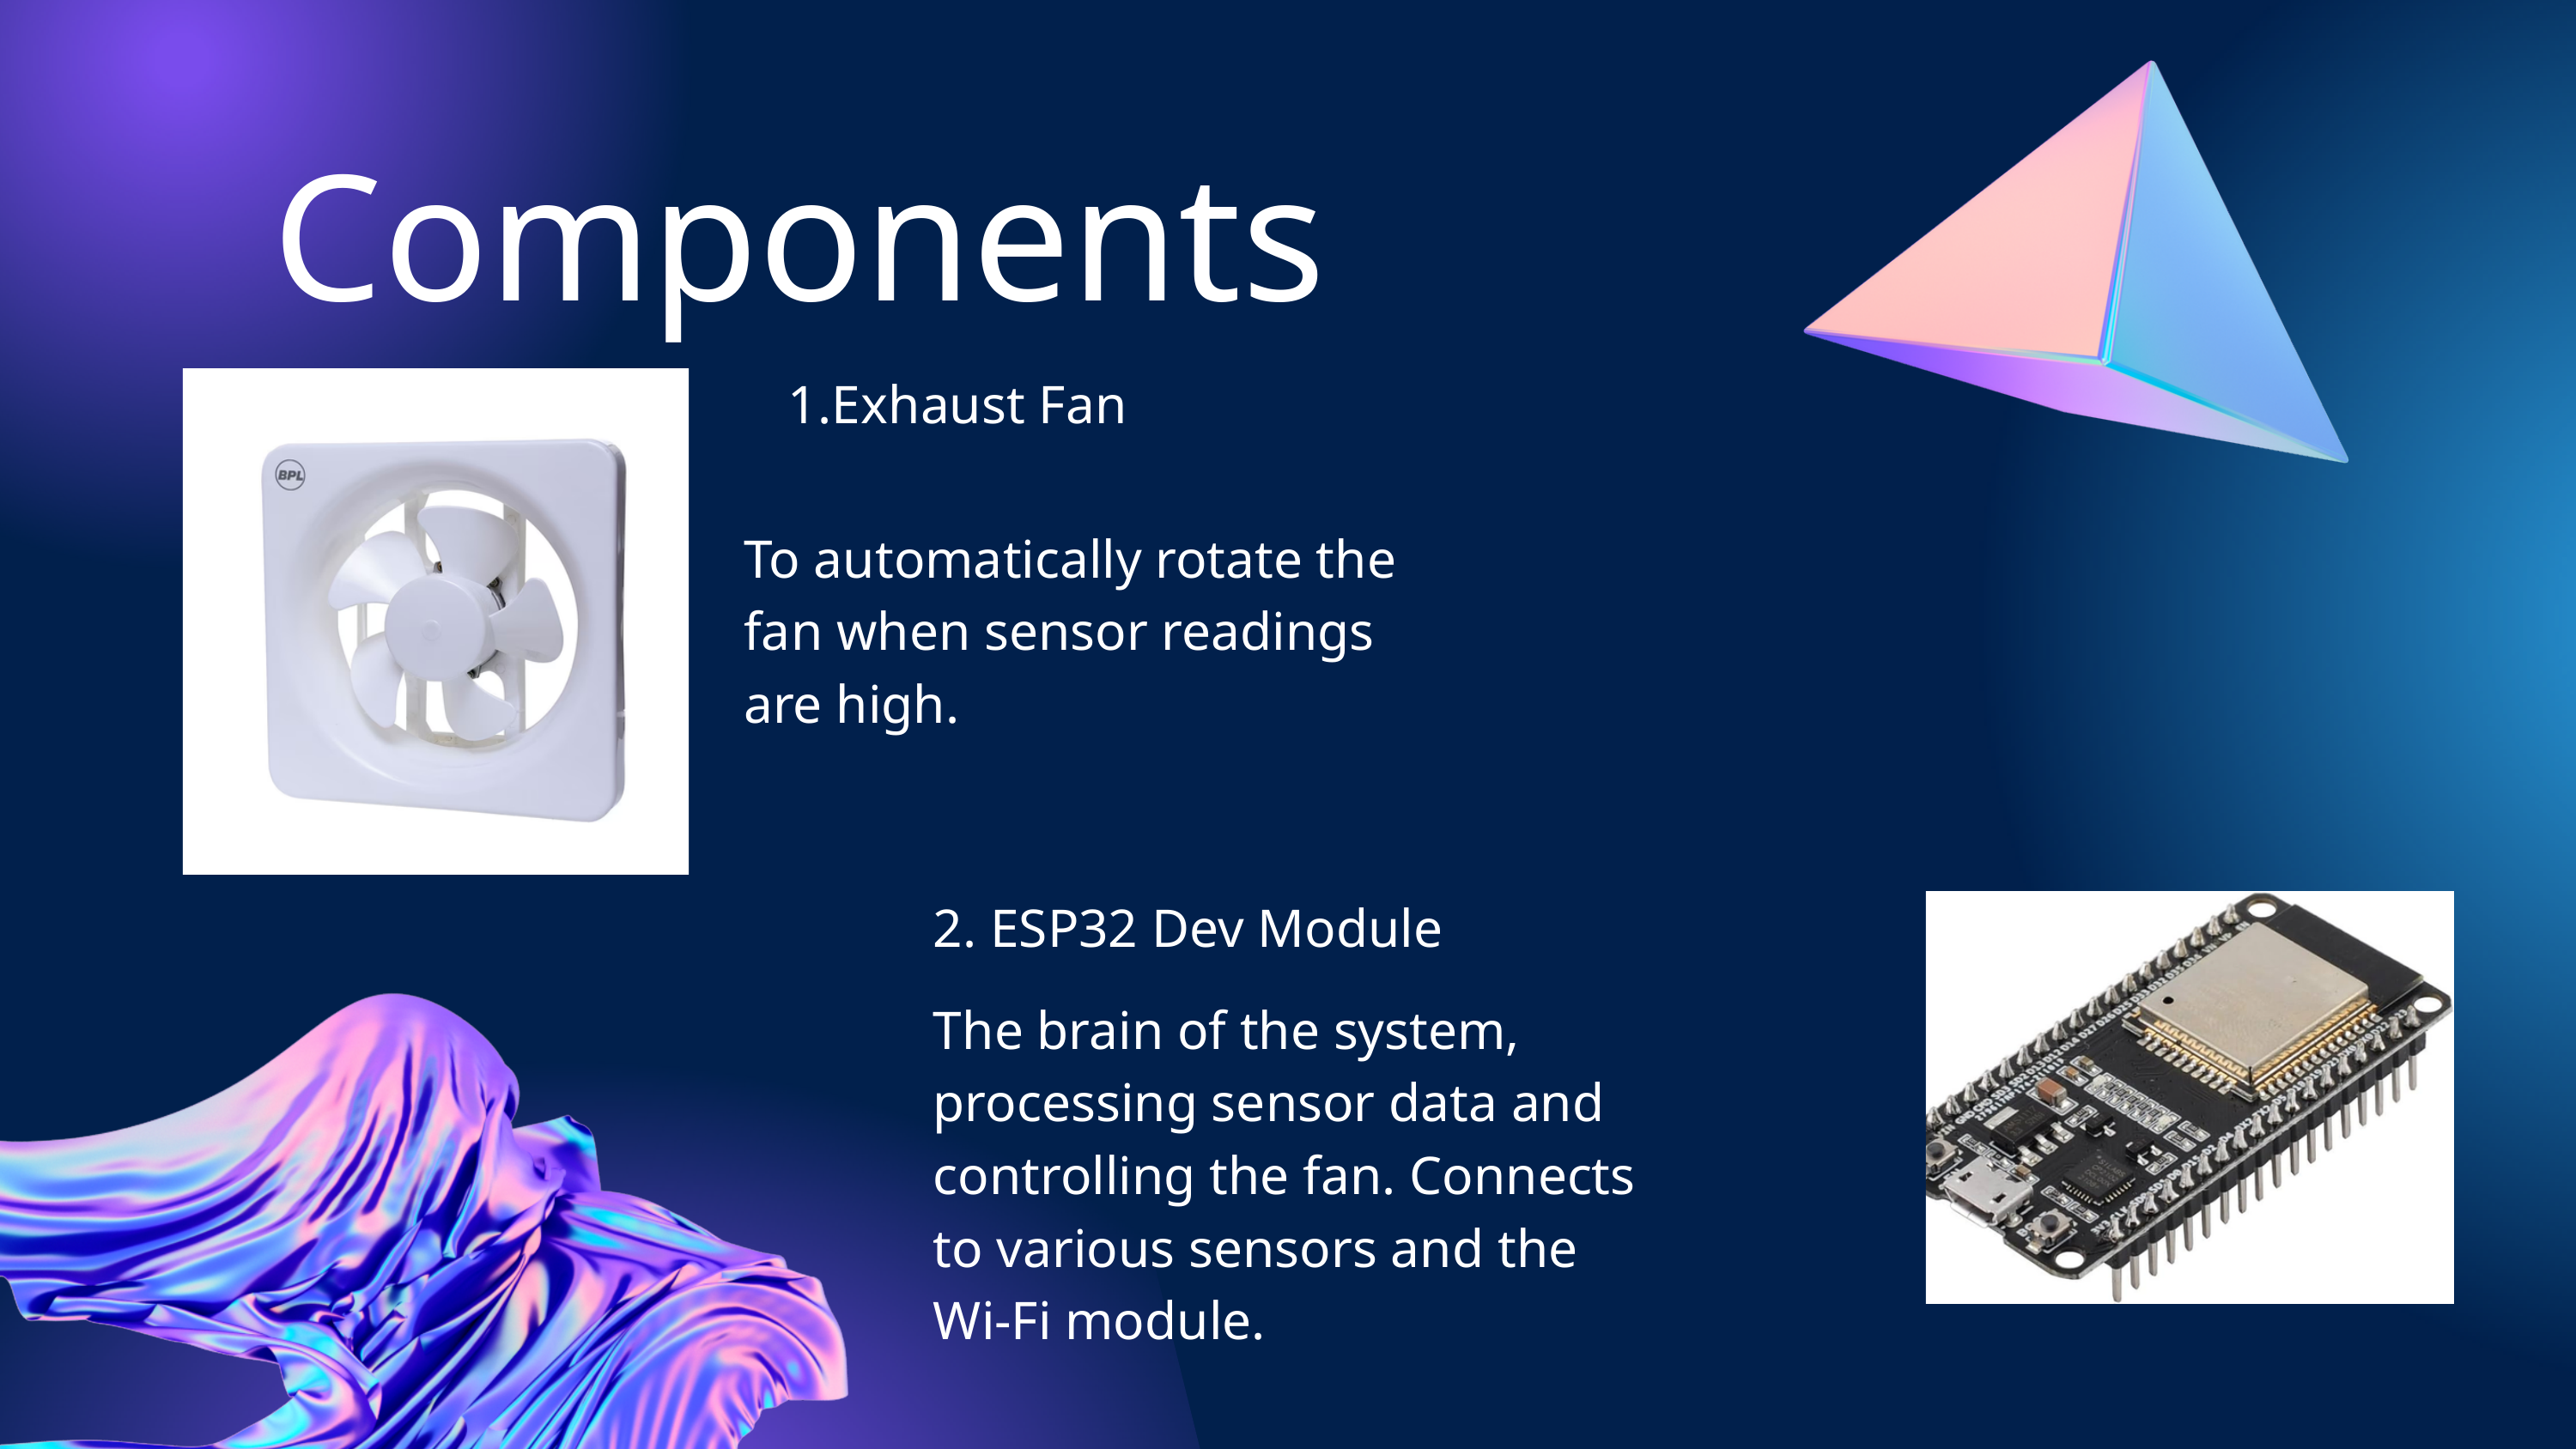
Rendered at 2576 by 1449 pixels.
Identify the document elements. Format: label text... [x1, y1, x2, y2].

text_box 2. ESP32 Dev Module [933, 884, 1643, 958]
text_box Components [144, 91, 1454, 336]
text_box [182, 368, 690, 875]
text_box [793, 957, 1200, 1449]
text_box To automatically rotate the fan when sensor readings are high. [744, 516, 1454, 734]
text_box [1901, 0, 2576, 1449]
text_box [0, 0, 744, 621]
text_box The brain of the system, processing sensor data and controlling the fan. Connects to various sensors and the Wi-Fi module. [933, 986, 1643, 1350]
text_box Exhaust Fan [744, 361, 1454, 434]
text_box [1925, 891, 2454, 1304]
text_box [0, 991, 850, 1449]
text_box [1803, 60, 2349, 464]
